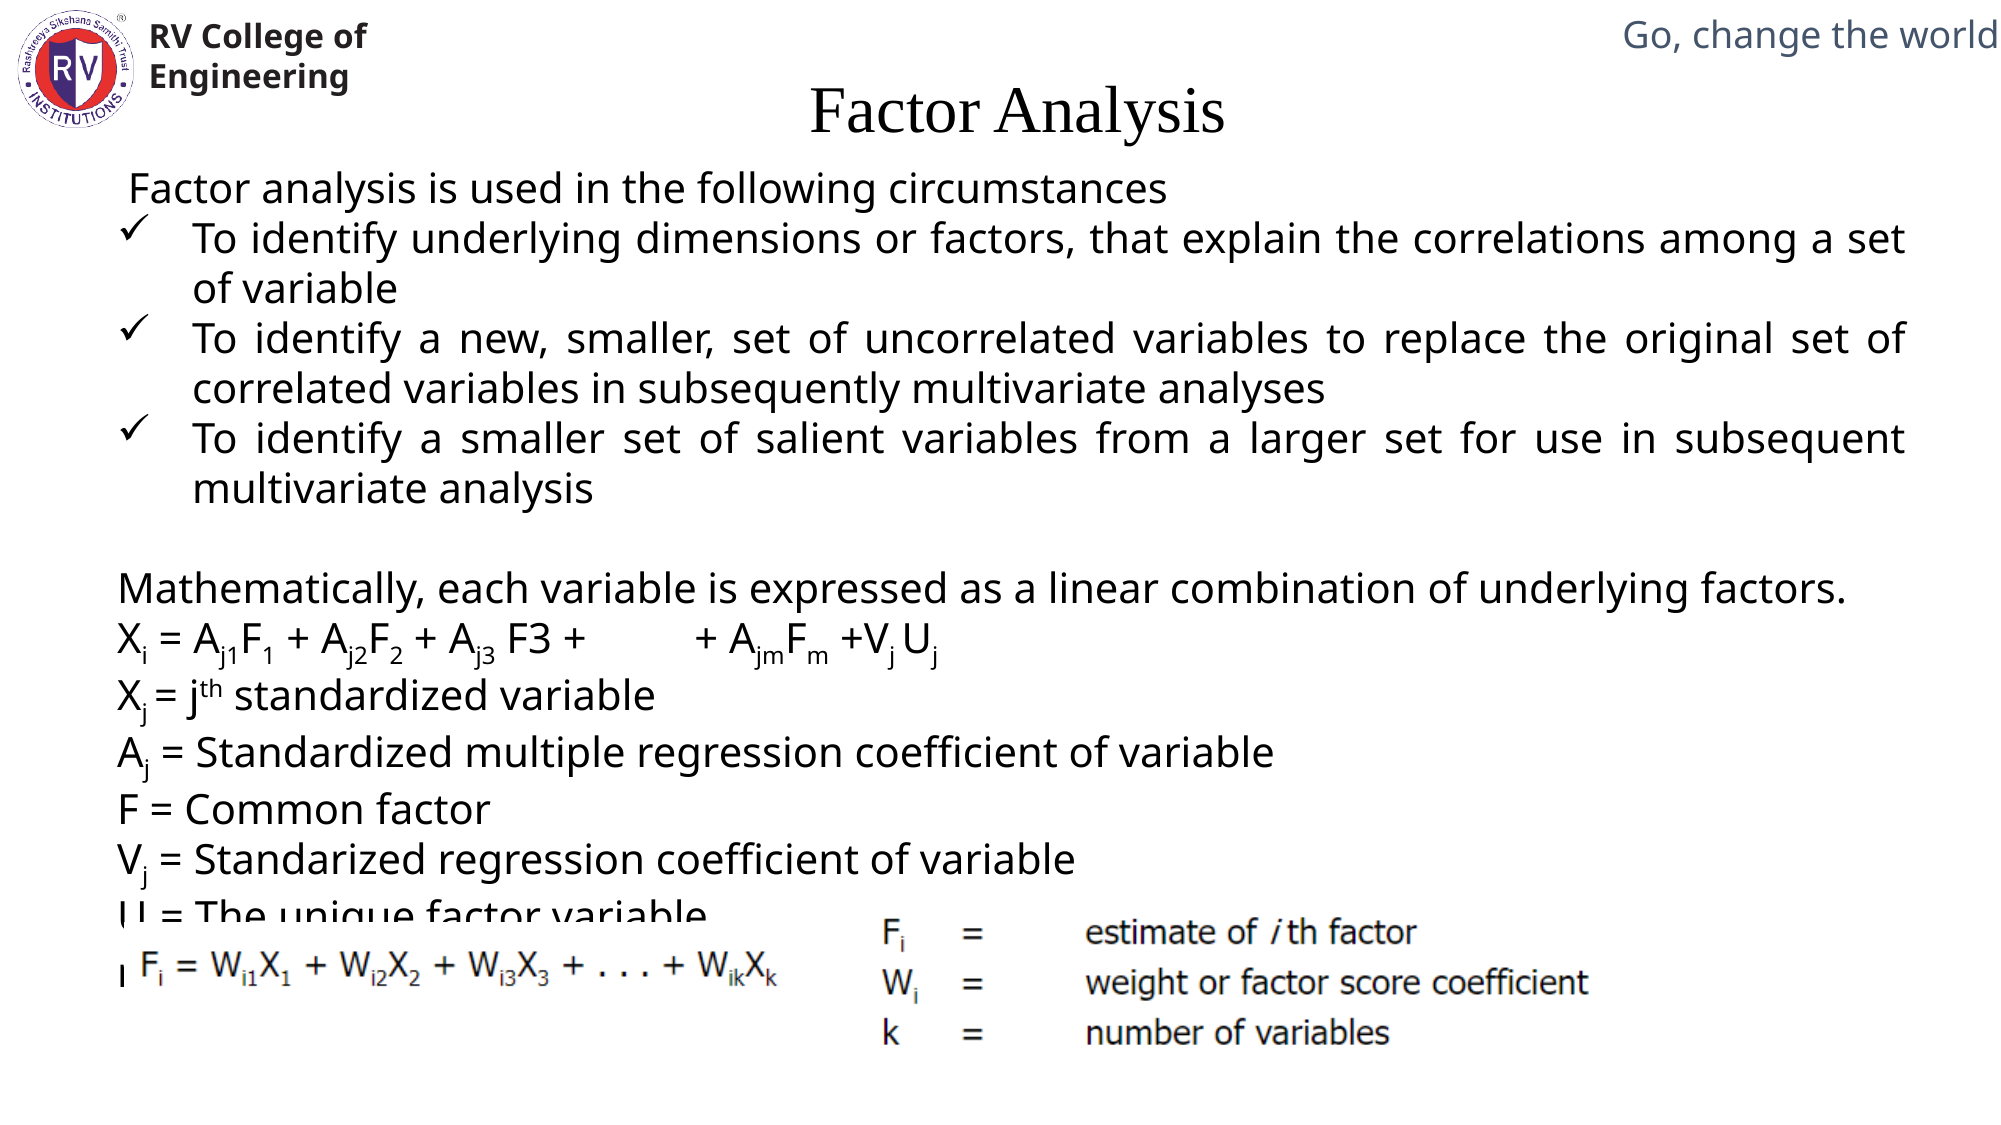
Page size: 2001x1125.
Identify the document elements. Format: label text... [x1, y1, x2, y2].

picture [124, 922, 800, 1020]
text_box Factor Analysis [261, 58, 1793, 154]
picture [17, 10, 134, 128]
text_box Factor analysis is used in the following circumstances To identify underlying dimensions or factors, that explain the correlations among a set of variable To identify a new, smaller, set of uncorrelated variables to replace the original set of correlated variables in subsequently multivariate analyses To identify a smaller set of salient variables from a larger set for use in subsequent multivariate analysis Mathematically, each variable is expressed as a linear combination of underlying factors. Xi = Aj1F1 + Aj2F2 + Aj3 F3 + + AjmFm +Vj Uj Xj = jth standardized variable Aj = Standardized multiple regression coefficient of variable F = Common factor Vj = Standarized regression coefficient of variable Ui = The unique factor variable m= number of common factor [102, 154, 1922, 1004]
picture [861, 894, 1625, 1067]
